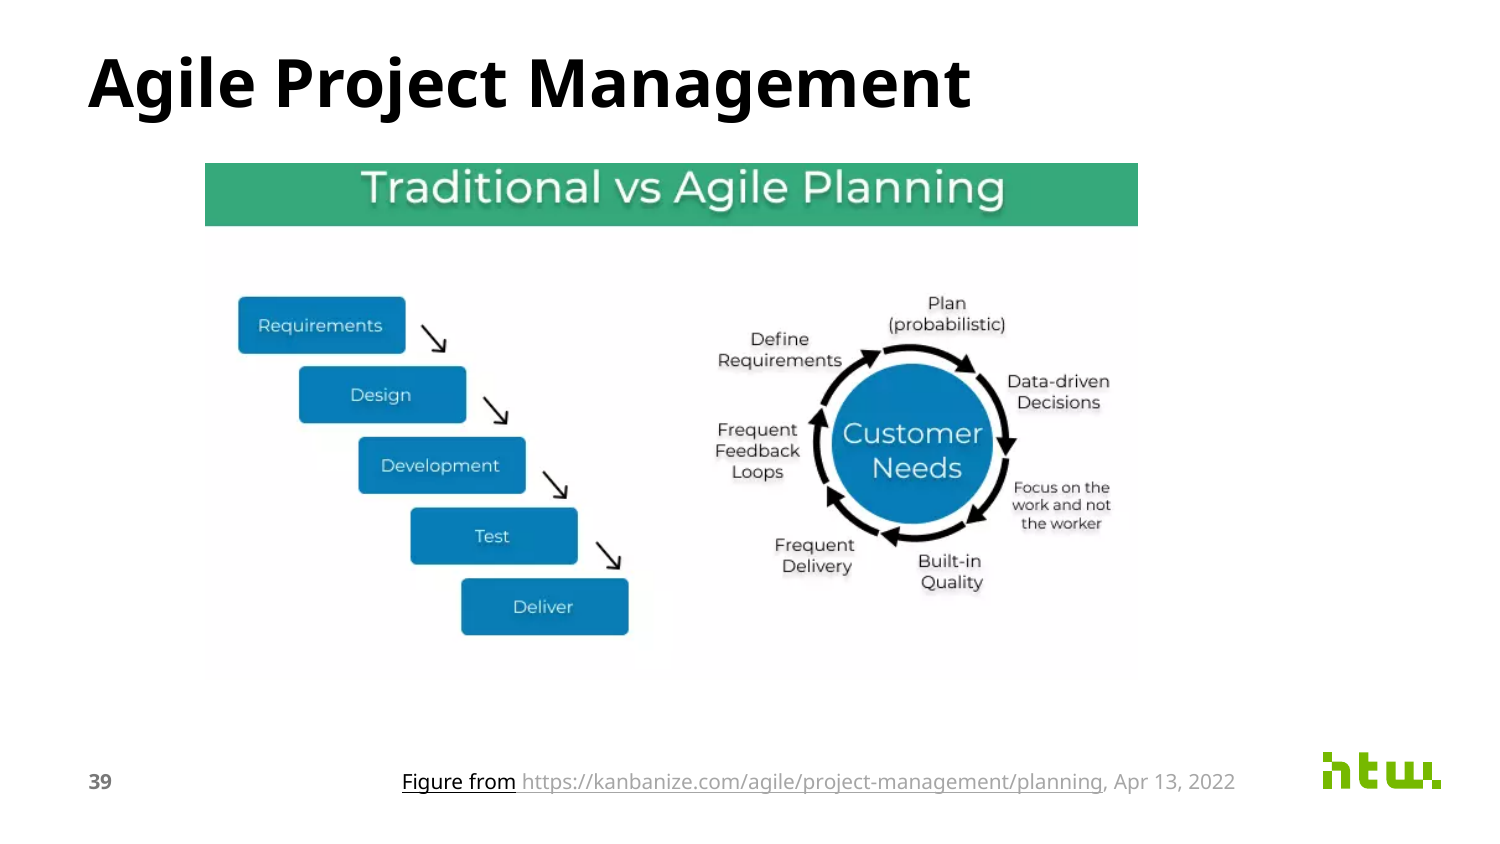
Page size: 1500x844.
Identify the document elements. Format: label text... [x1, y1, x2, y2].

slide_number 39 [88, 768, 373, 799]
picture [205, 163, 1138, 680]
footer Figure from https://kanbanize.com/agile/project-management/planning, Apr 13, 2022 [401, 768, 1302, 799]
title Agile Project Management [88, 50, 1323, 122]
